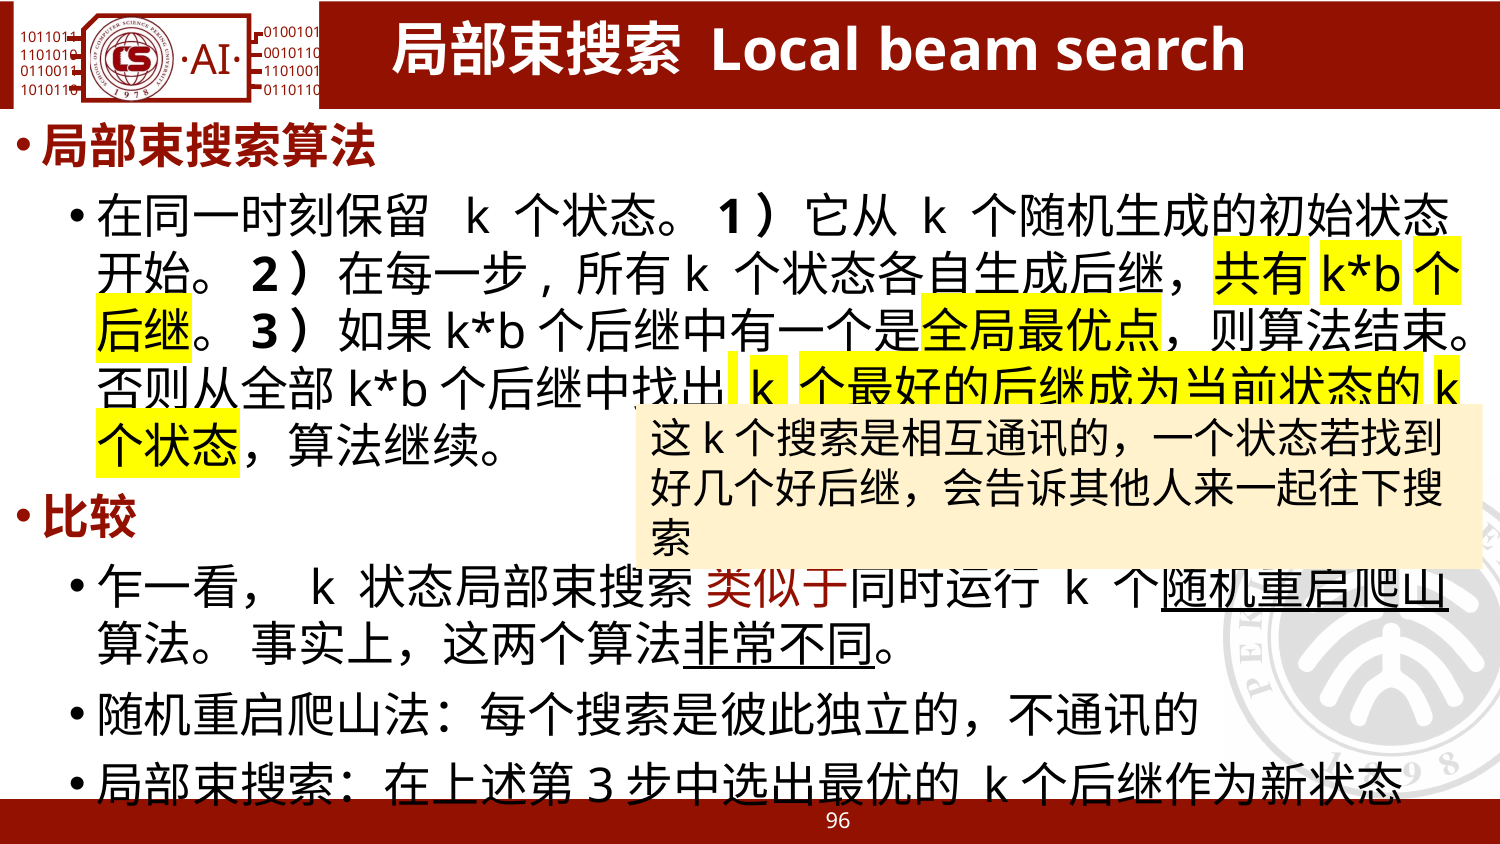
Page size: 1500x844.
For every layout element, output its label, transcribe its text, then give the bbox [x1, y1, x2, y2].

title 局部束搜索 Local beam search [319, 19, 1382, 84]
text_box 这k个搜索是相互通讯的，一个状态若找到好几个好后继，会告诉其他人来一起往下搜索 [635, 404, 1483, 569]
list 局部束搜索算法 在同一时刻保留 k 个状态。1）它从 k 个随机生成的初始状态开始。2）在每一步, 所有k 个状态各自生成后继，共有k*b个后继。3）如果k*b个后继中有一个是全局最优点，则算法结束。否则从全部k*b个后继中找出 k 个最好的后继成为当前状态的k个状态，算法继续。 比较 乍一看， k 状态局部束搜索 类似于同时运行 k 个随机重启爬山算法。 事实上，这两个算法非常不同。 随机重启爬山法：每个搜索是彼此独立的，不通讯的 局部束搜索：在上述第3步中选出最优的 k个后继作为新状态 [0, 107, 1483, 825]
slide_number 96 [634, 799, 866, 844]
picture [88, 15, 175, 103]
